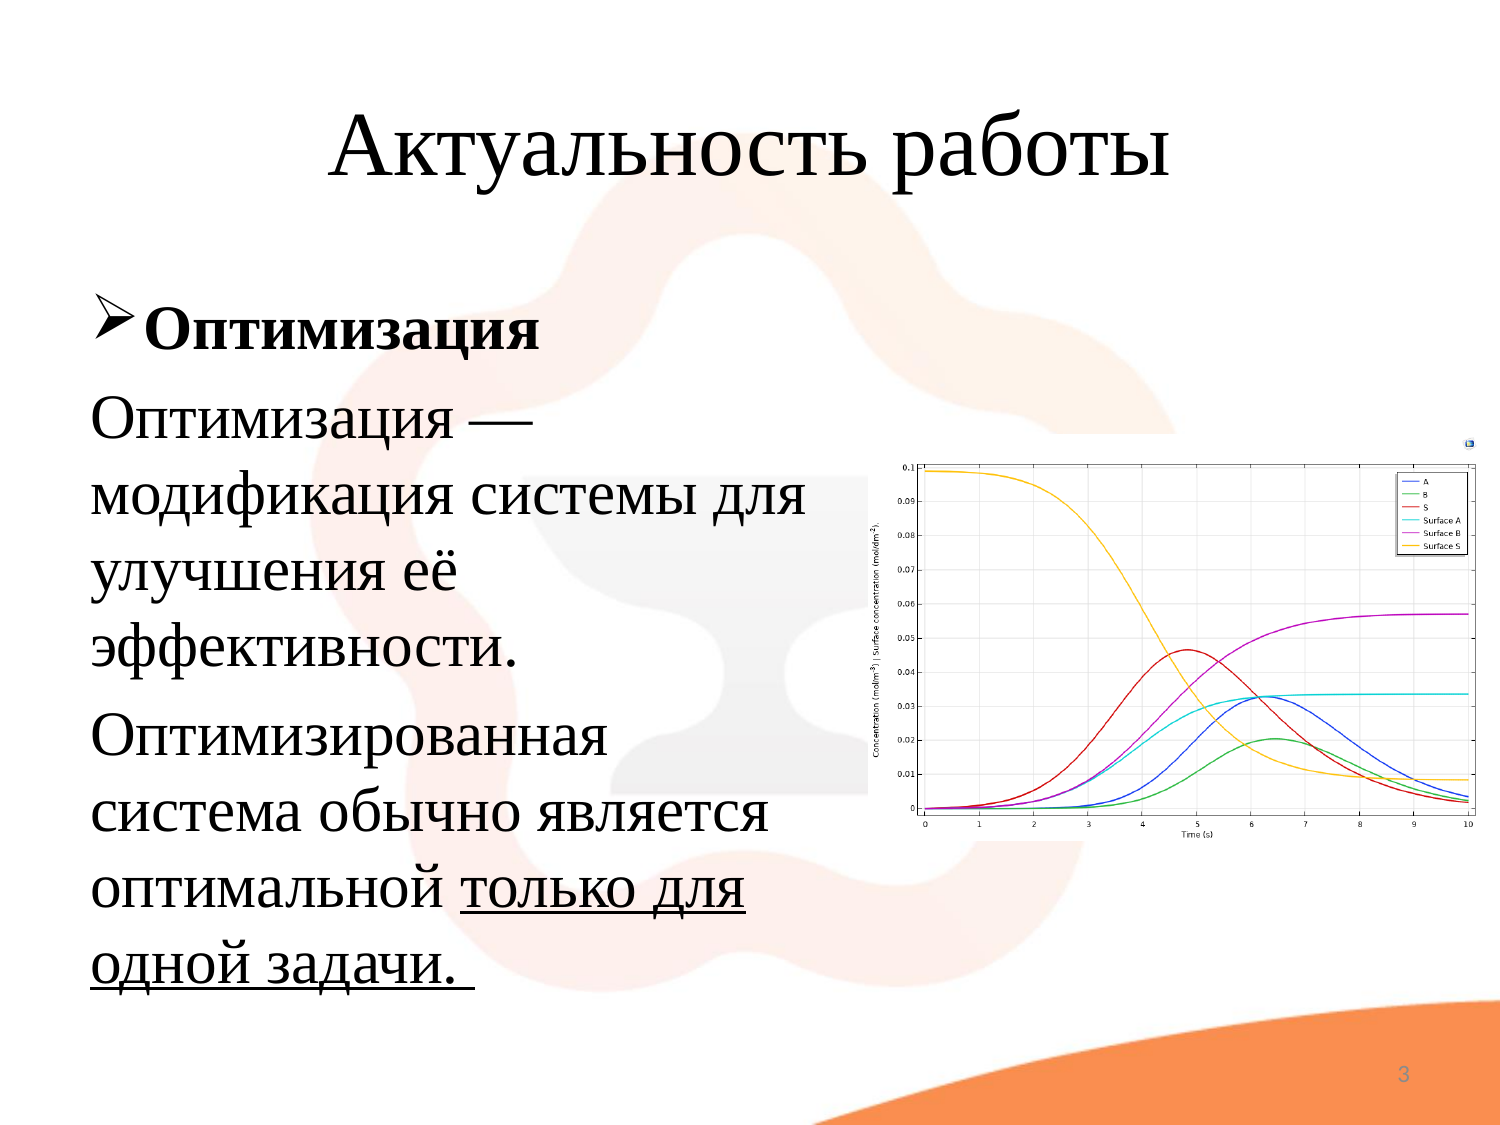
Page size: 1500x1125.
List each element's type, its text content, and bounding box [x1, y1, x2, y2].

title Актуальность работы [75, 45, 1425, 233]
list Оптимизация Оптимизация — модификация системы для улучшения её эффективности. Оптимизированная система обычно является оптимальной только для одной задачи. [75, 278, 833, 1005]
slide_number 3 [1074, 1042, 1425, 1103]
picture [0, 0, 1500, 1125]
